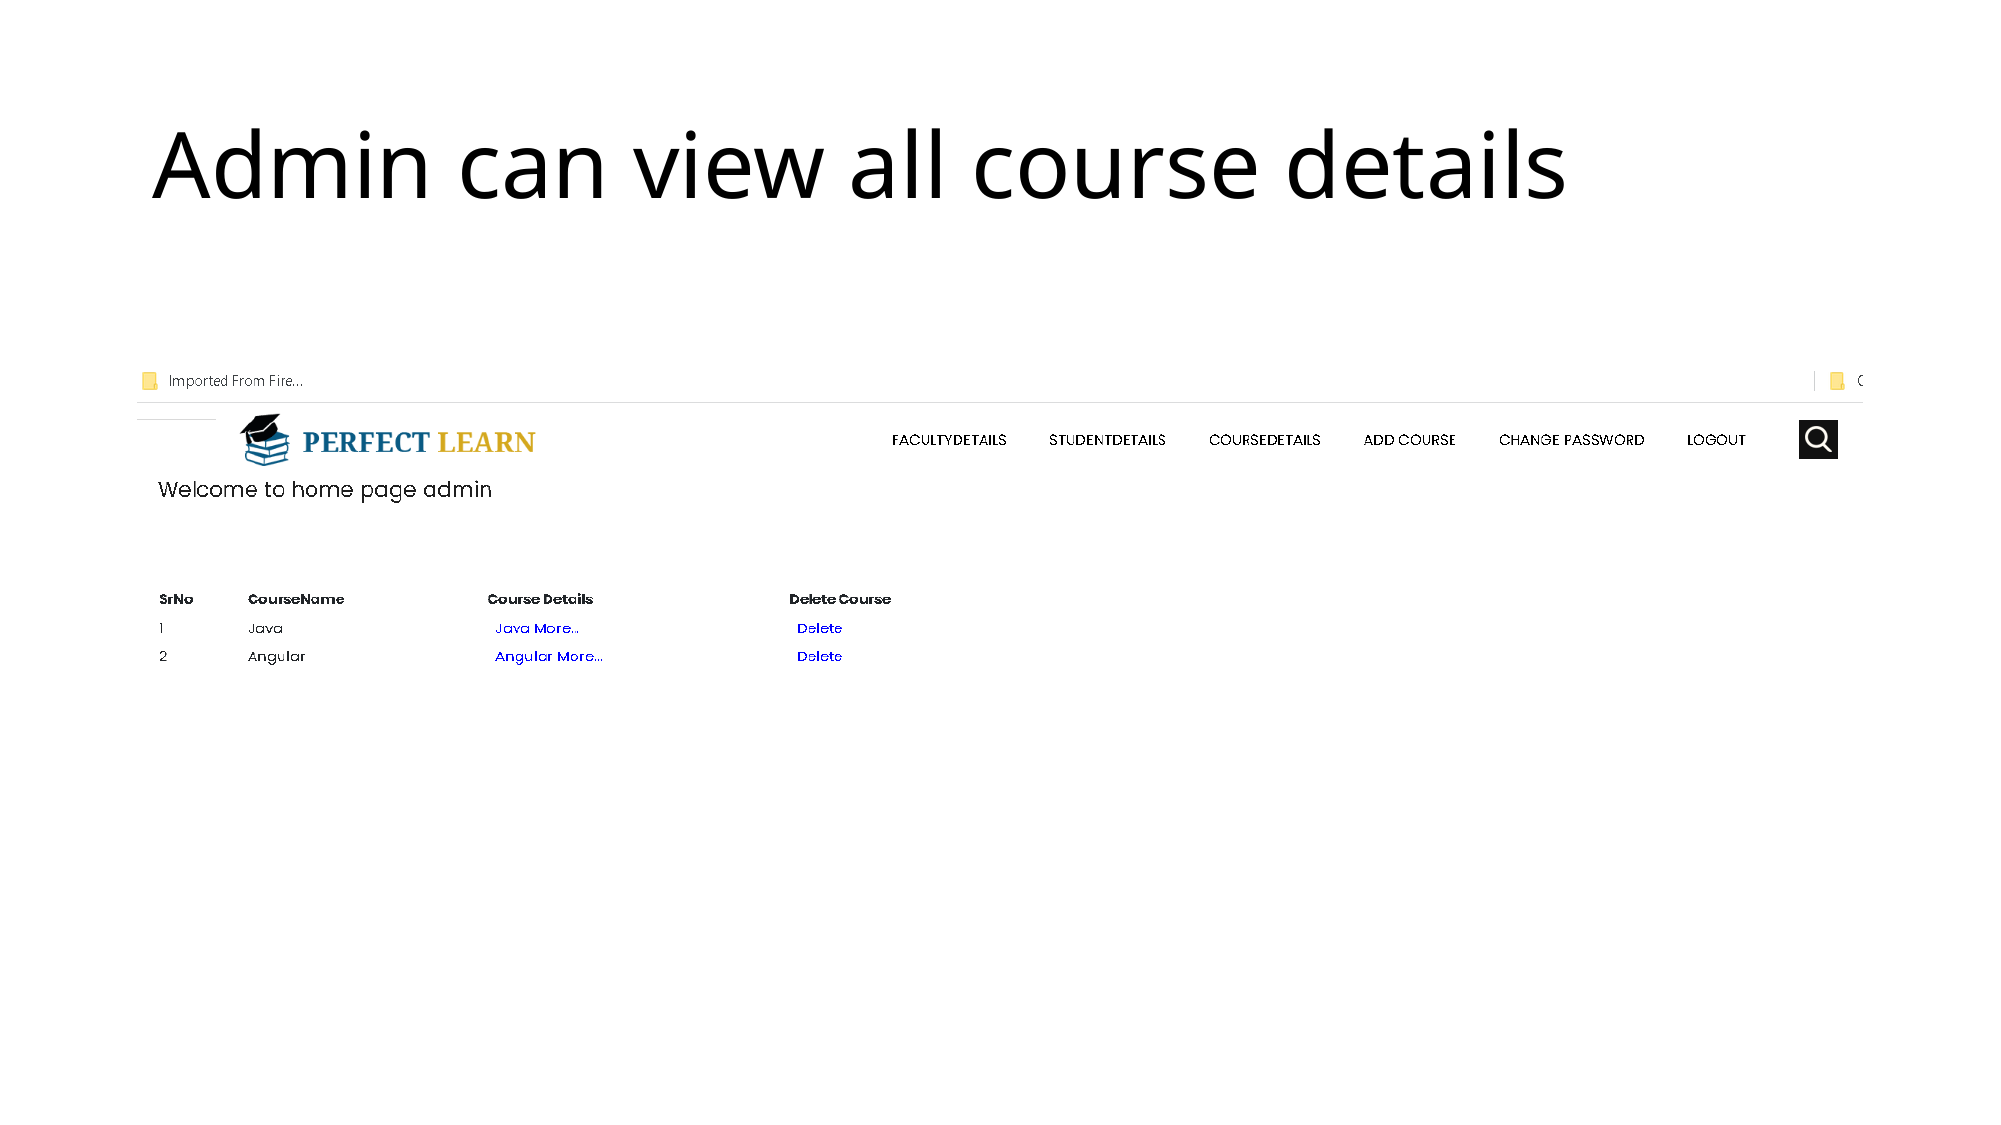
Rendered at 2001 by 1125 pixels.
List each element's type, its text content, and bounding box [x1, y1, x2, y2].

title Admin can view all course details [137, 59, 1863, 278]
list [137, 363, 1863, 949]
